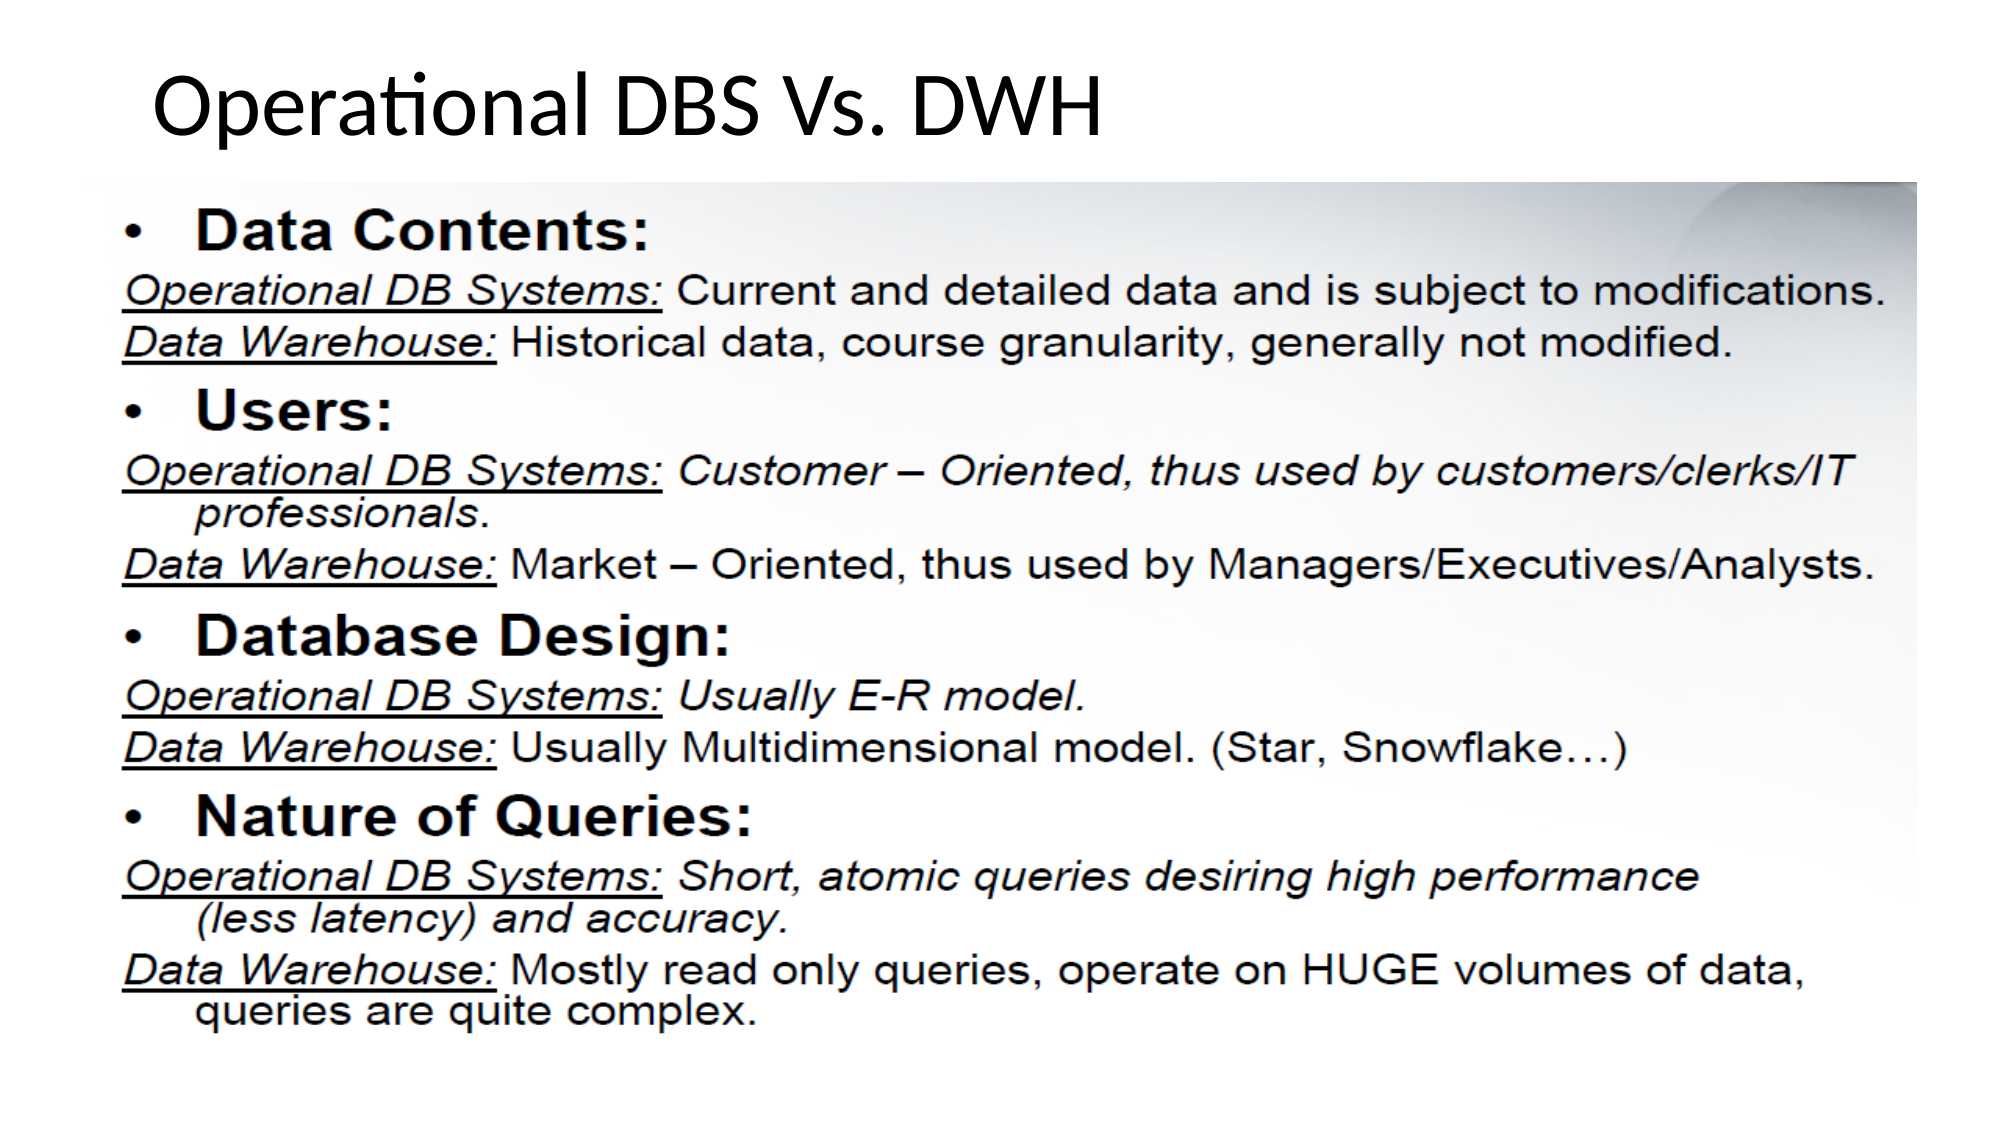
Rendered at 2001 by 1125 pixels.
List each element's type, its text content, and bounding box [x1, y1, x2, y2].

picture [83, 182, 1917, 1046]
title Operational DBS Vs. DWH [137, 0, 1863, 179]
